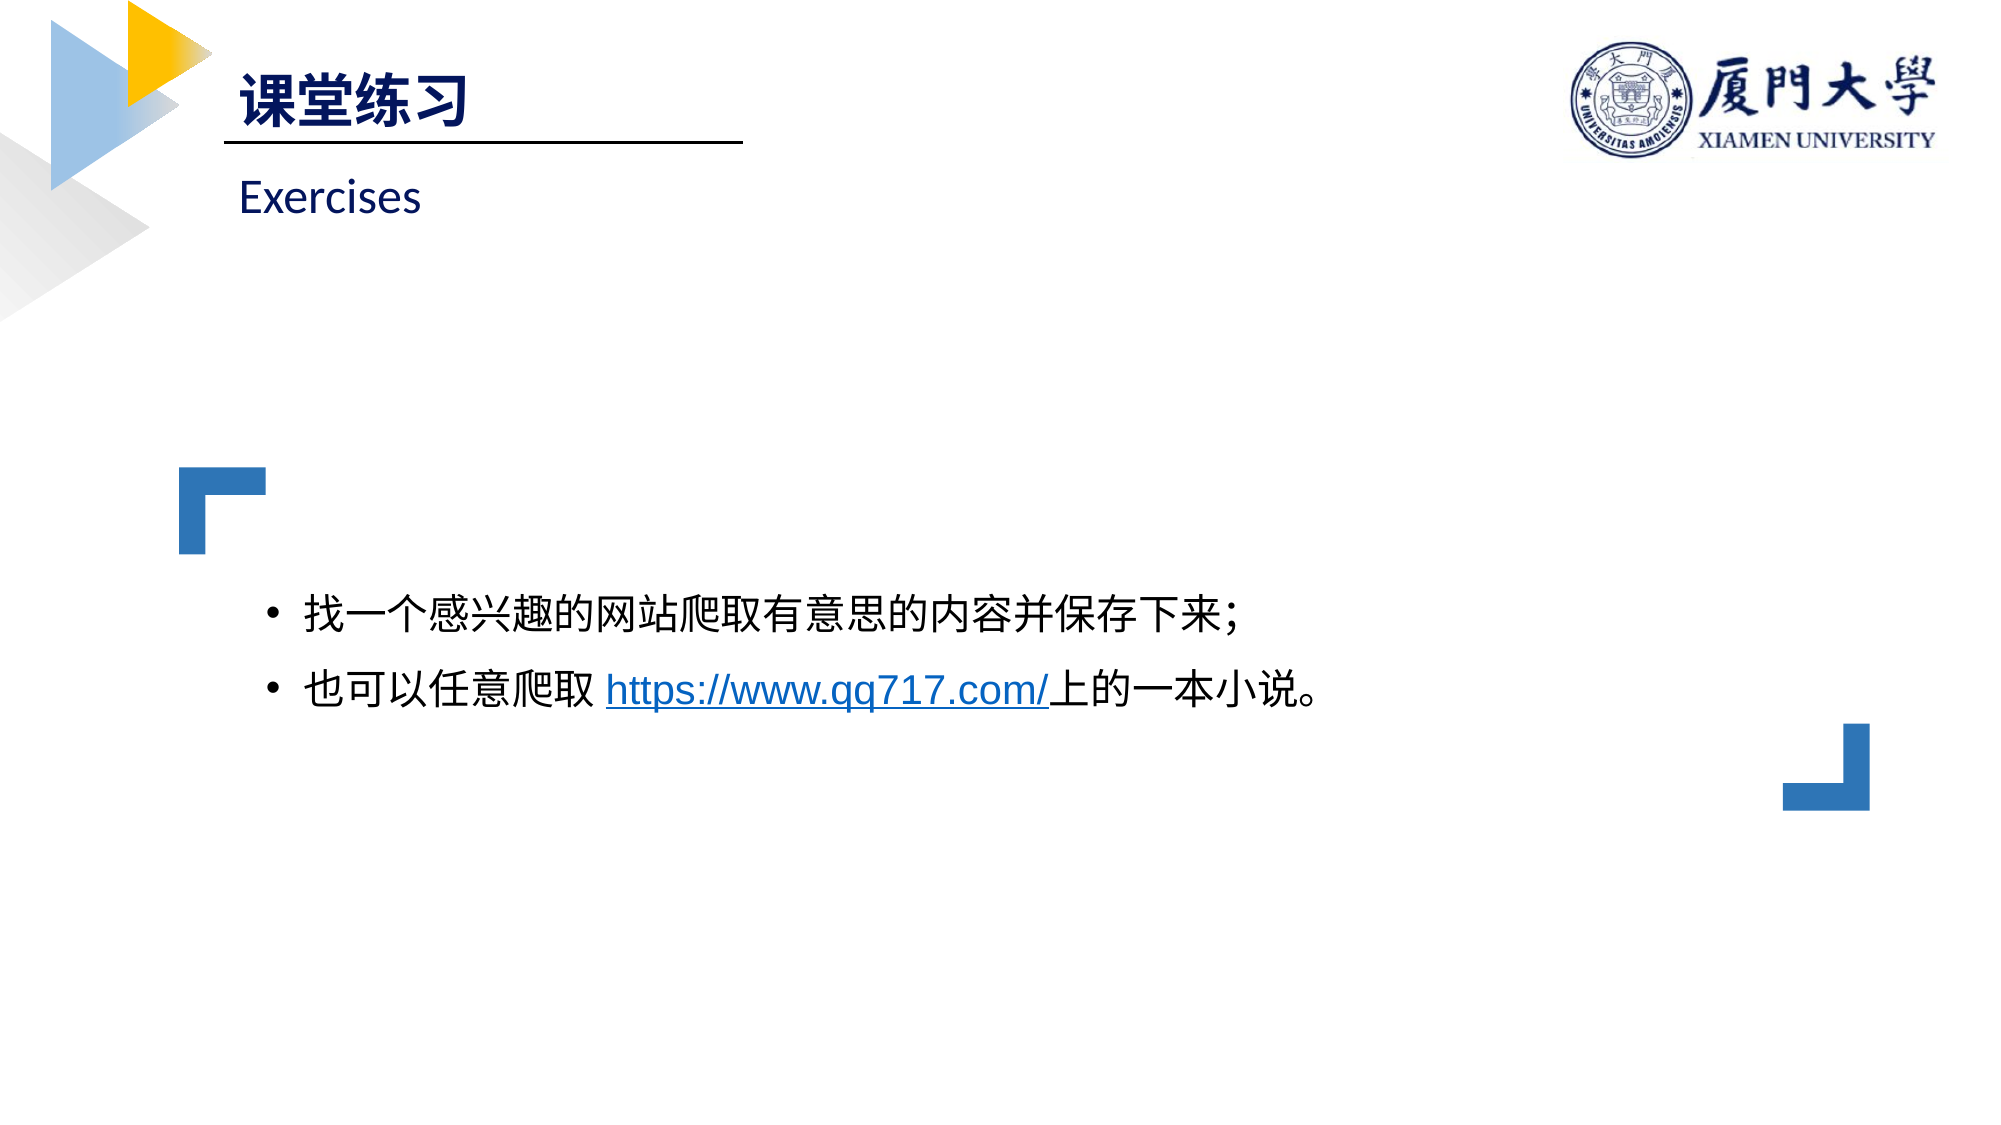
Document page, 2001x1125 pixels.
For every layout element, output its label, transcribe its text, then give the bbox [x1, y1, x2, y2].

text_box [0, 0, 213, 347]
text_box [1782, 723, 1870, 811]
text_box [179, 467, 266, 555]
picture [1546, 28, 1972, 163]
text_box Exercises [223, 143, 512, 232]
text_box 找一个感兴趣的网站爬取有意思的内容并保存下来； 也可以任意爬取https://www.qq717.com/上的一本小说。 [265, 562, 1827, 796]
text_box 课堂练习 [223, 36, 721, 141]
